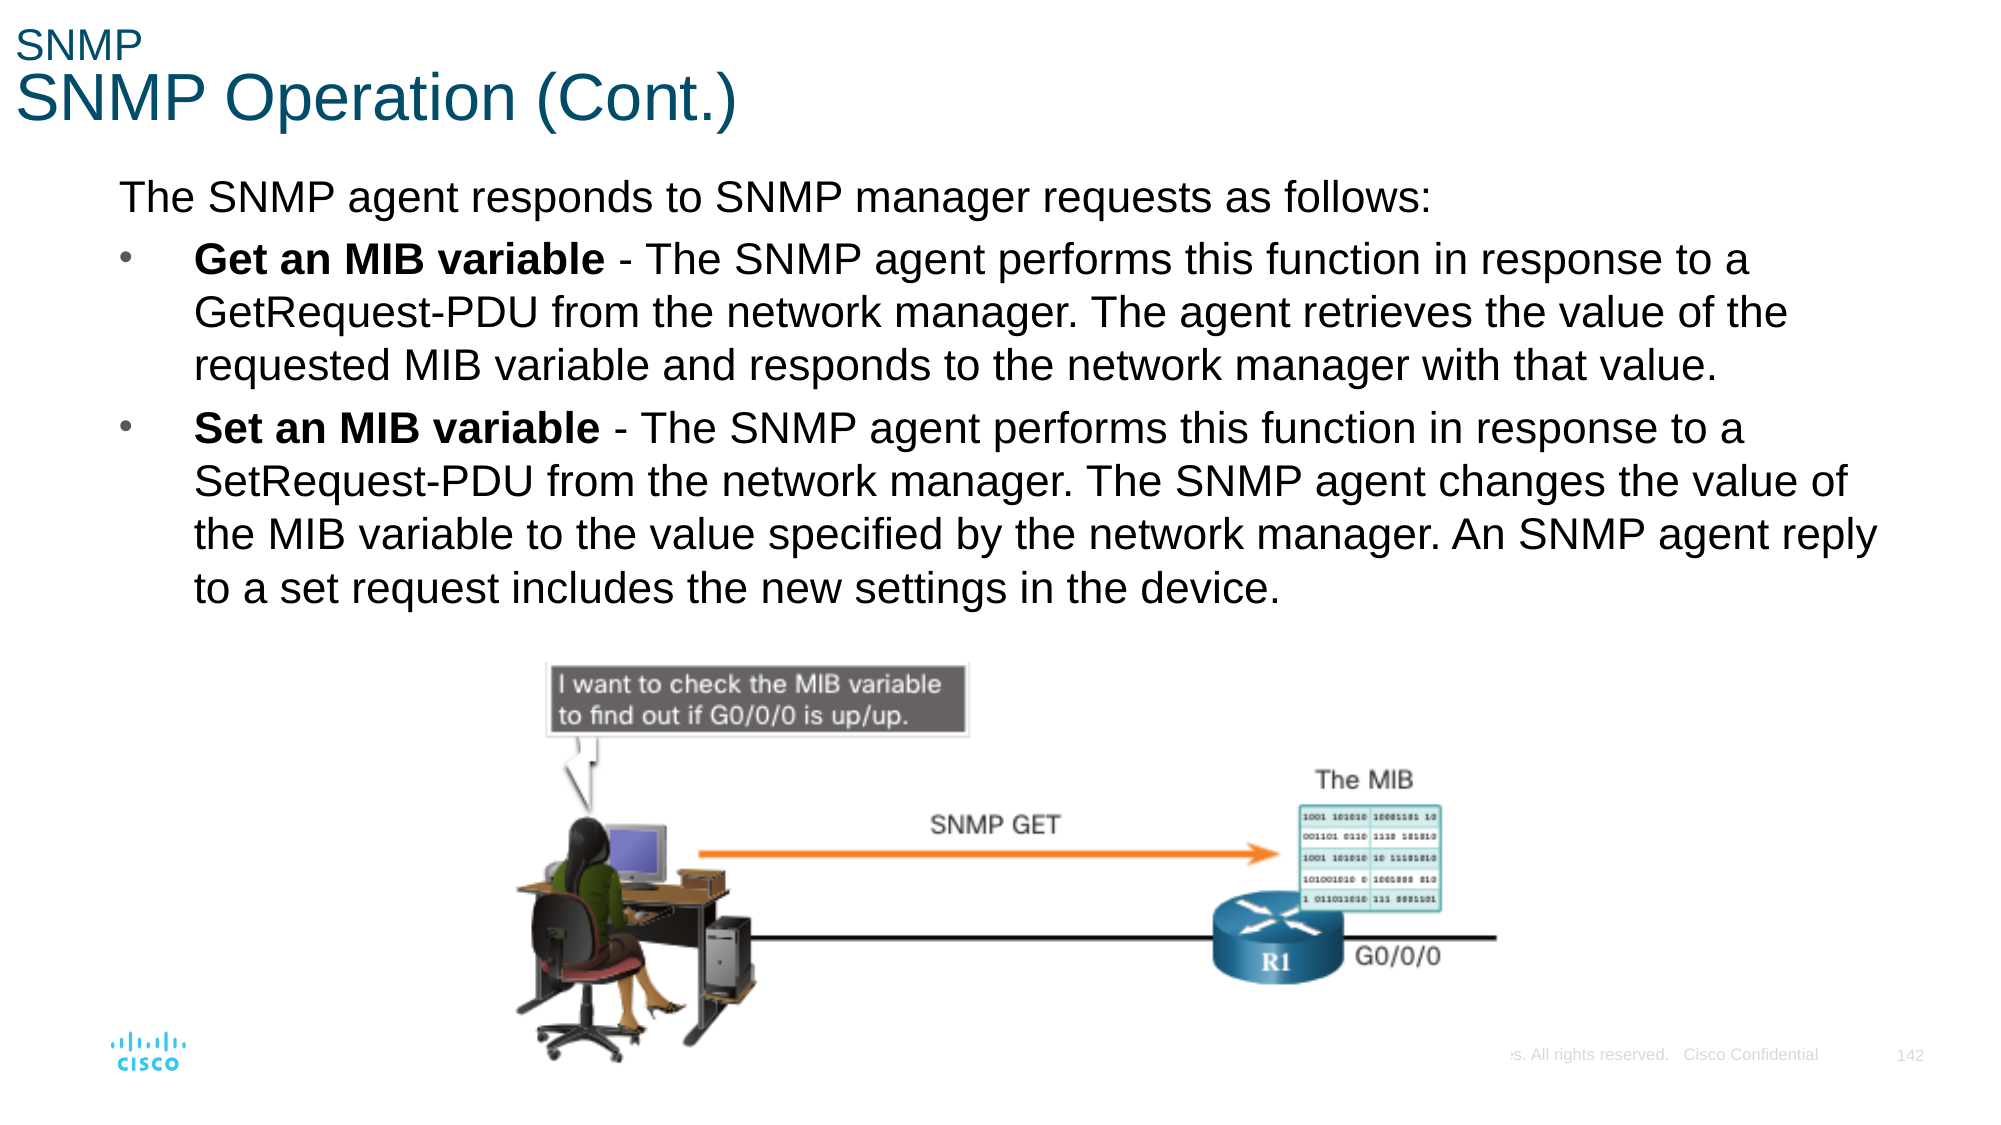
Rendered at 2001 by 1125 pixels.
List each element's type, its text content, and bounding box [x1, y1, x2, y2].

list The SNMP agent responds to SNMP manager requests as follows: Get an MIB variable - The SNMP agent performs this function in response to a GetRequest-PDU from the network manager. The agent retrieves the value of the requested MIB variable and responds to the network manager with that value. Set an MIB variable - The SNMP agent performs this function in response to a SetRequest-PDU from the network manager. The SNMP agent changes the value of the MIB variable to the value specified by the network manager. An SNMP agent reply to a set request includes the new settings in the device. [103, 160, 1915, 638]
picture [489, 660, 1511, 1070]
title SNMP SNMP Operation (Cont.) [0, 0, 1826, 161]
